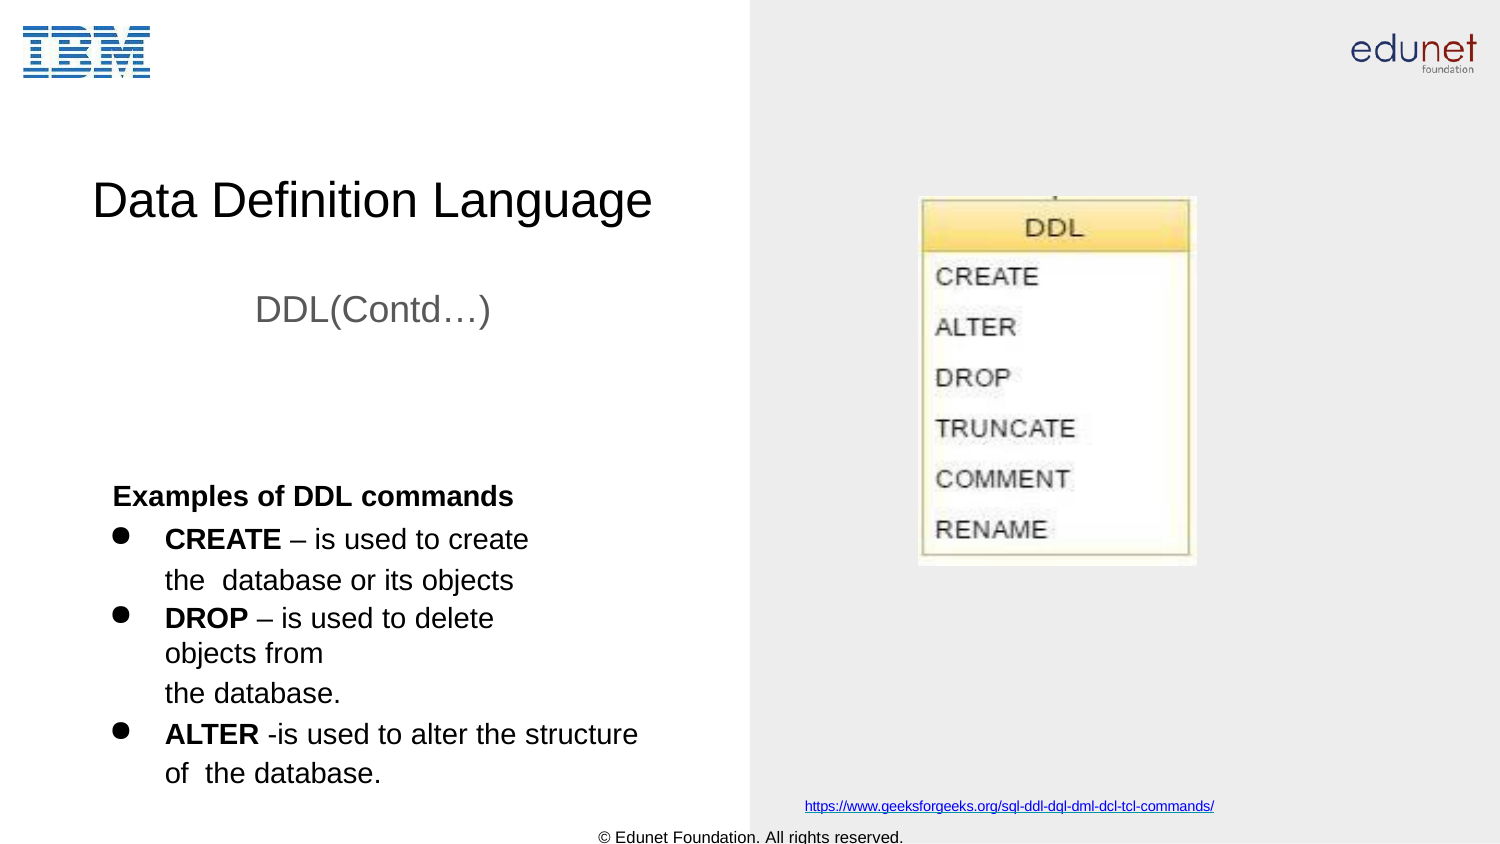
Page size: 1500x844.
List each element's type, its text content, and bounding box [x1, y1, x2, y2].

picture [918, 196, 1197, 566]
text_box https://www.geeksforgeeks.org/sql-ddl-dql-dml-dcl-tcl-commands/ © Edunet Foundation. All rights reserved. [596, 795, 745, 844]
text_box Examples of DDL commands CREATE – is used to create the database or its objects DROP – is used to delete objects from the database. ALTER -is used to alter the structure of the database. [107, 470, 670, 790]
text_box DDL(Contd…) [252, 283, 495, 331]
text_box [749, 0, 1500, 844]
title Data Definition Language [89, 165, 657, 309]
picture [23, 26, 150, 78]
